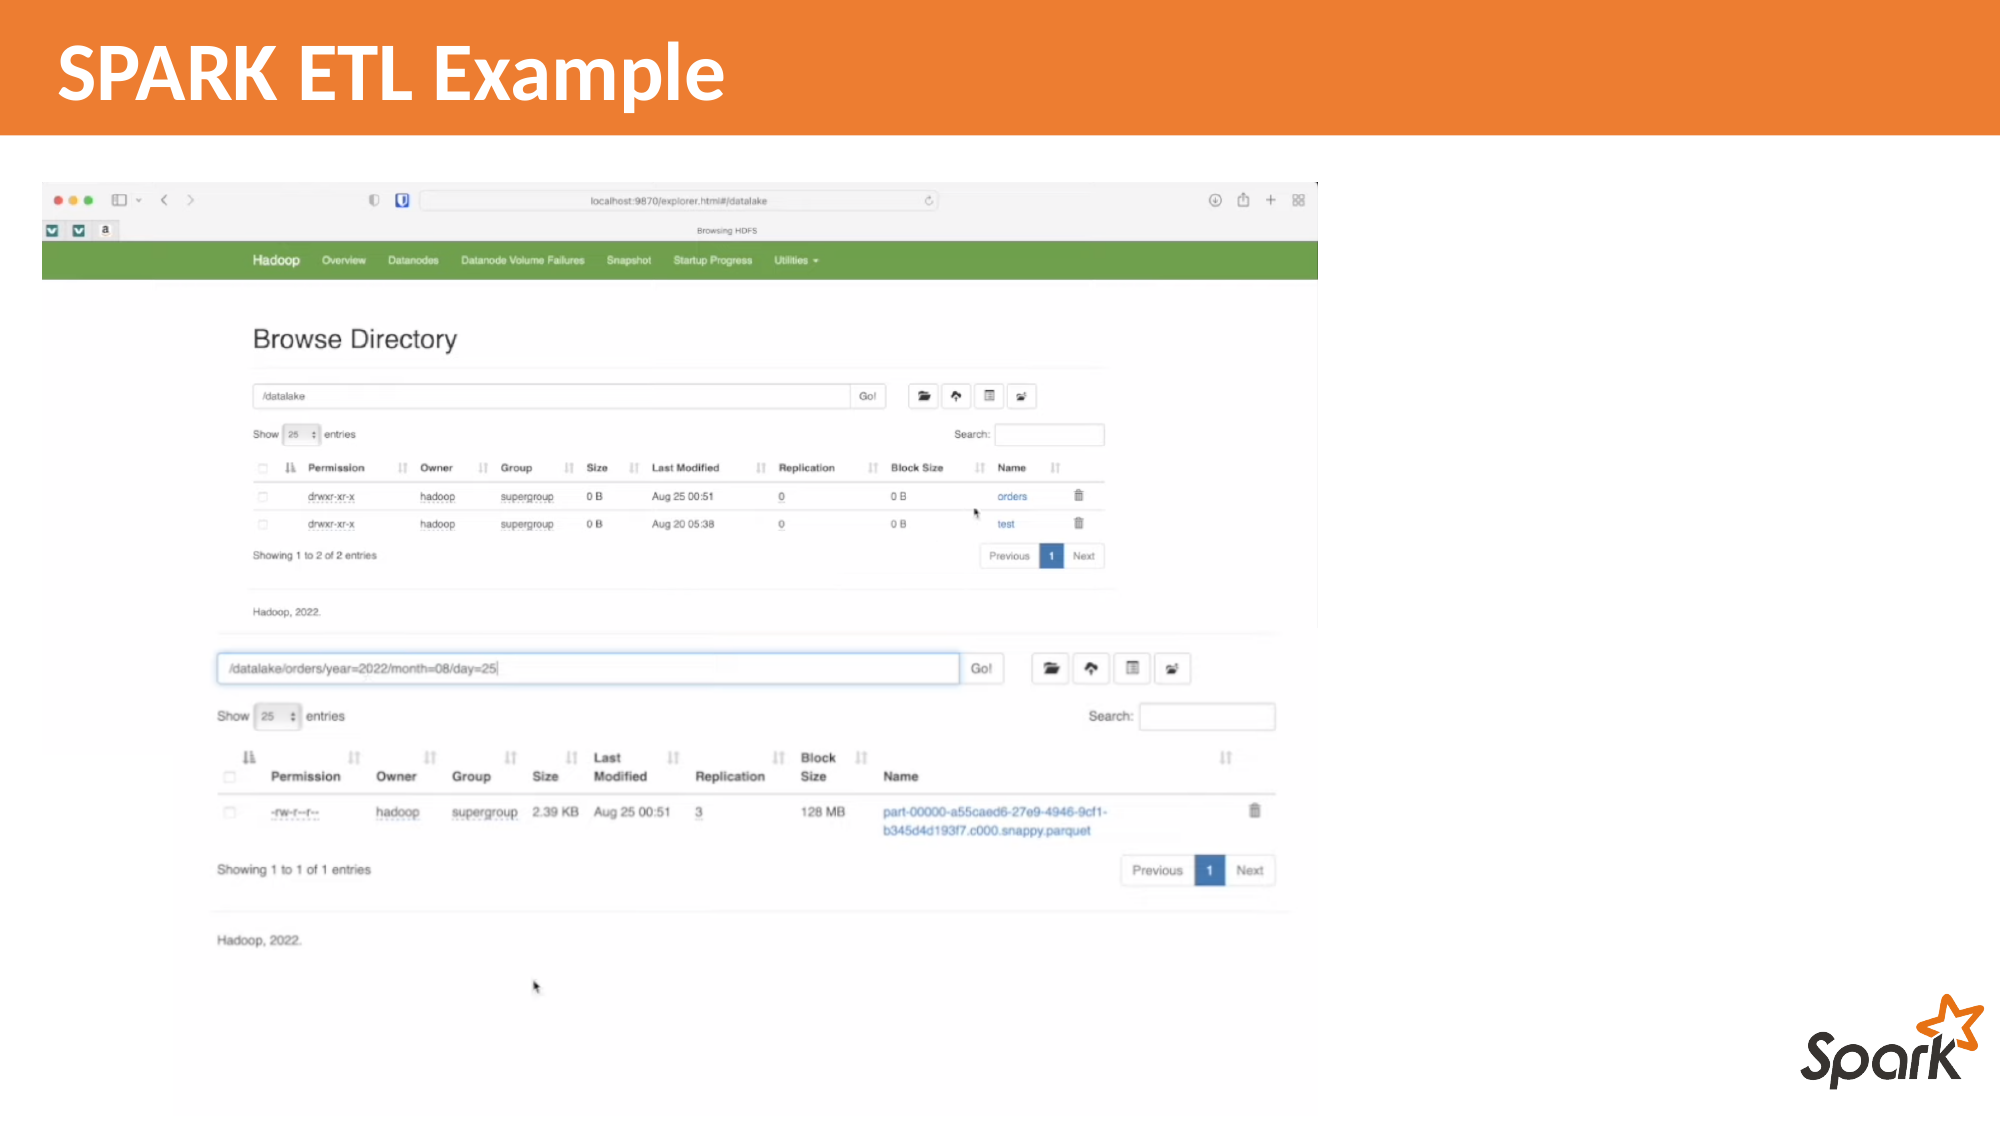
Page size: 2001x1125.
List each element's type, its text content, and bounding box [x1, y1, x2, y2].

picture [42, 181, 1318, 1116]
picture [1787, 992, 2000, 1125]
text_box SPARK ETL Example [42, 9, 971, 125]
text_box [0, 0, 2000, 136]
